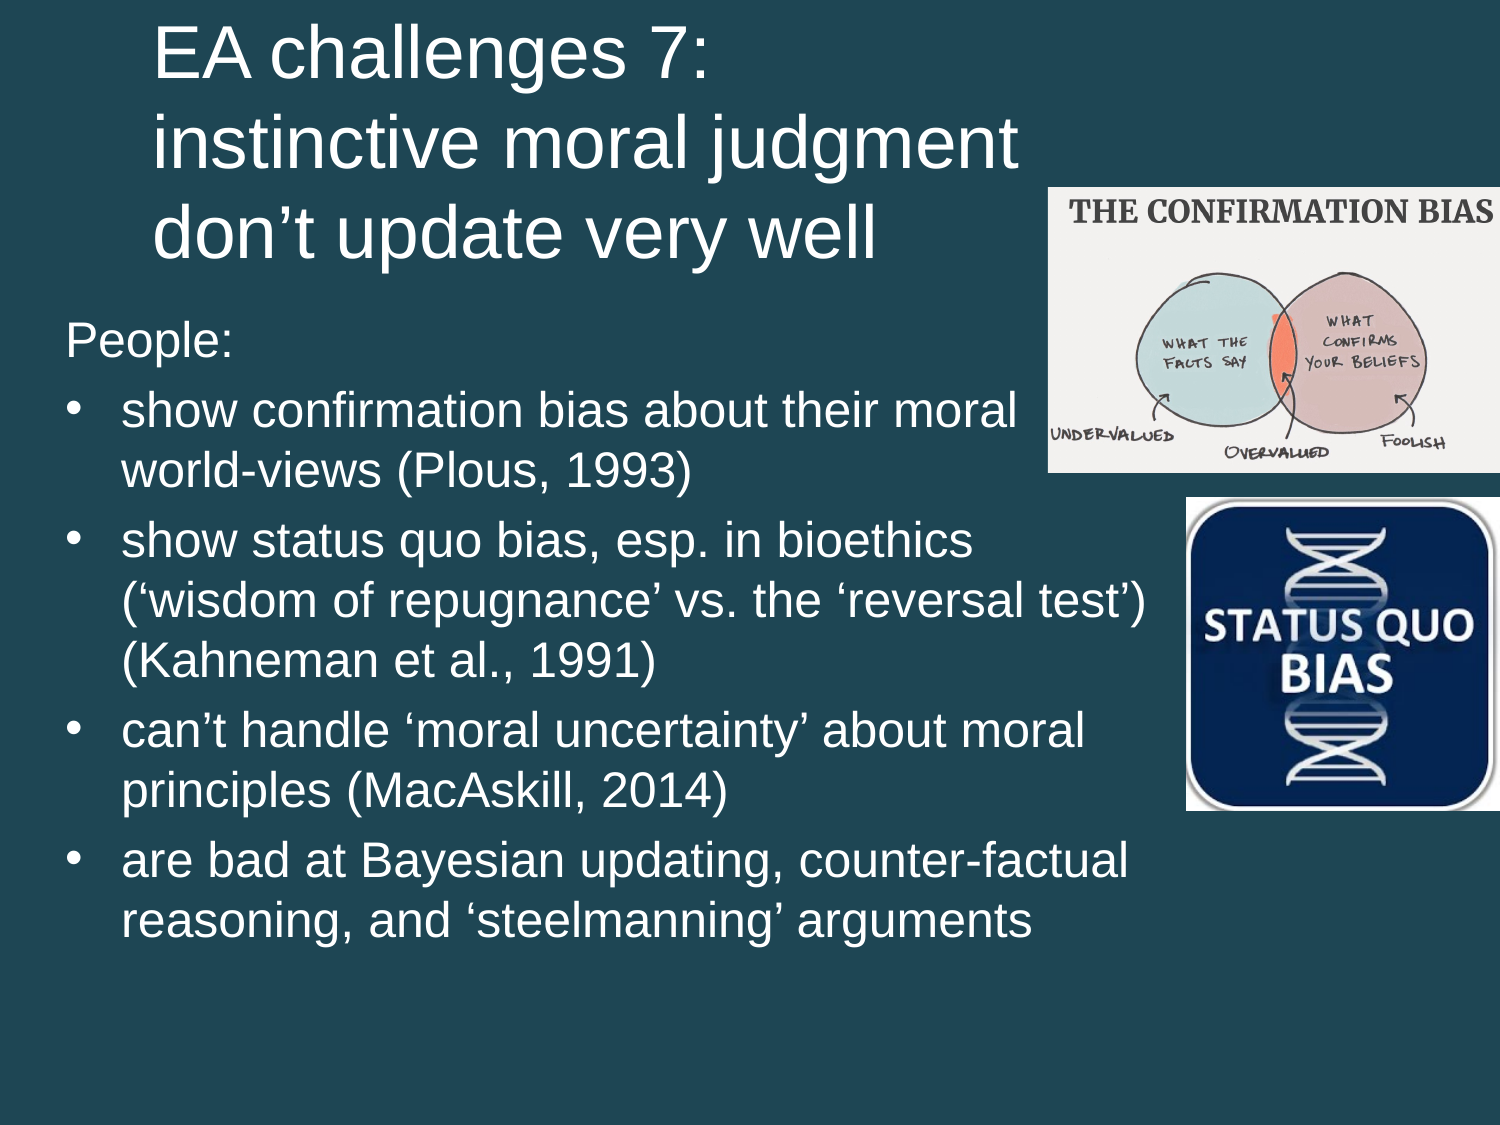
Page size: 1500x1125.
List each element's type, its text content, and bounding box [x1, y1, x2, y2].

list People: show confirmation bias about their moral world-views (Plous, 1993) show status quo bias, esp. in bioethics (‘wisdom of repugnance’ vs. the ‘reversal test’) (Kahneman et al., 1991) can’t handle ‘moral uncertainty’ about moral principles (MacAskill, 2014) are bad at Bayesian updating, counter-factual reasoning, and ‘steelmanning’ arguments [49, 299, 1176, 1018]
picture [1185, 496, 1500, 812]
picture [1047, 187, 1500, 473]
title EA challenges 7: instinctive moral judgment don’t update very well [137, 44, 1176, 233]
